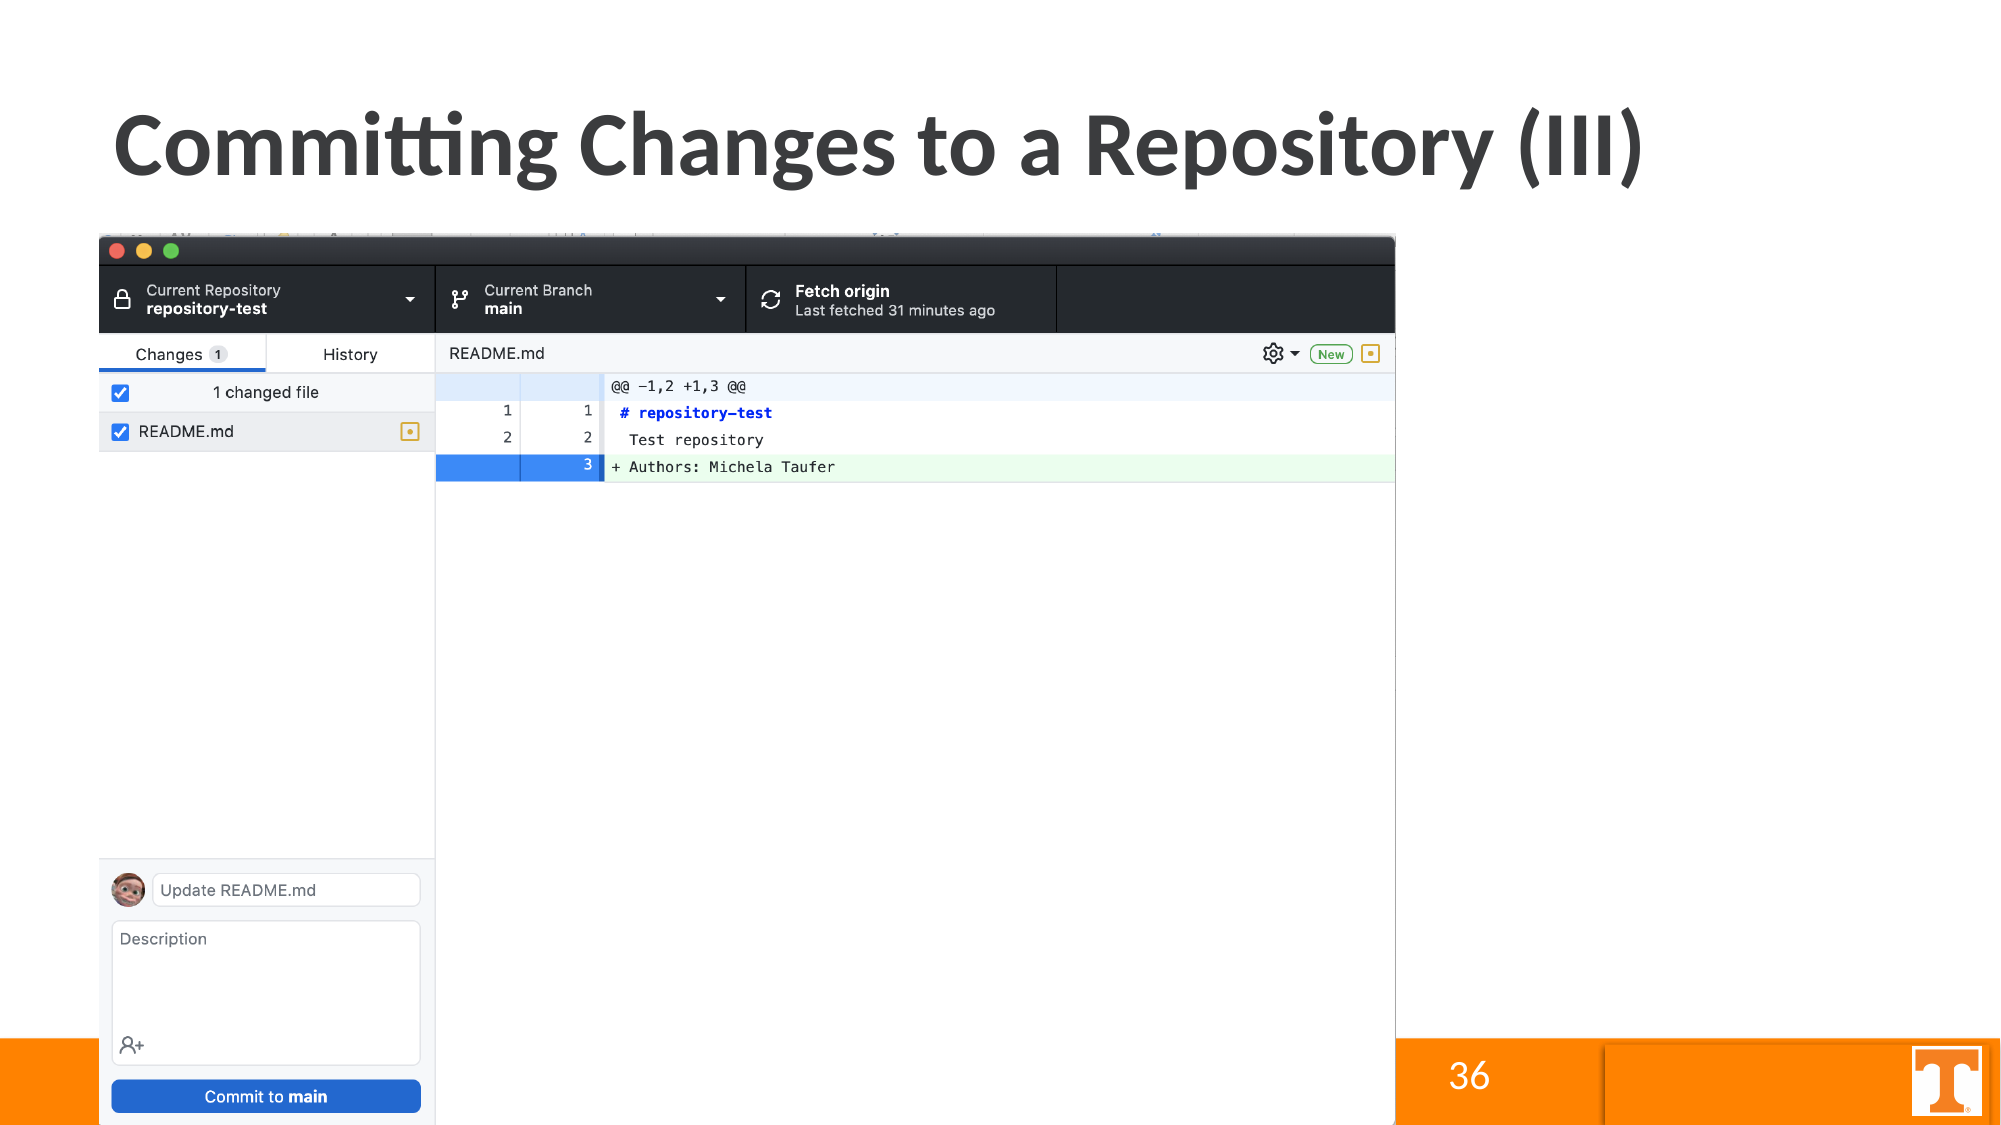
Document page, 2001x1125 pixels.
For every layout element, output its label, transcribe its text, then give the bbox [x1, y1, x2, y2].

picture [1912, 1046, 1982, 1116]
slide_number 36 [1399, 1042, 1506, 1103]
picture [99, 232, 1396, 1125]
title Committing Changes to a Repository (III) [99, 45, 1900, 233]
